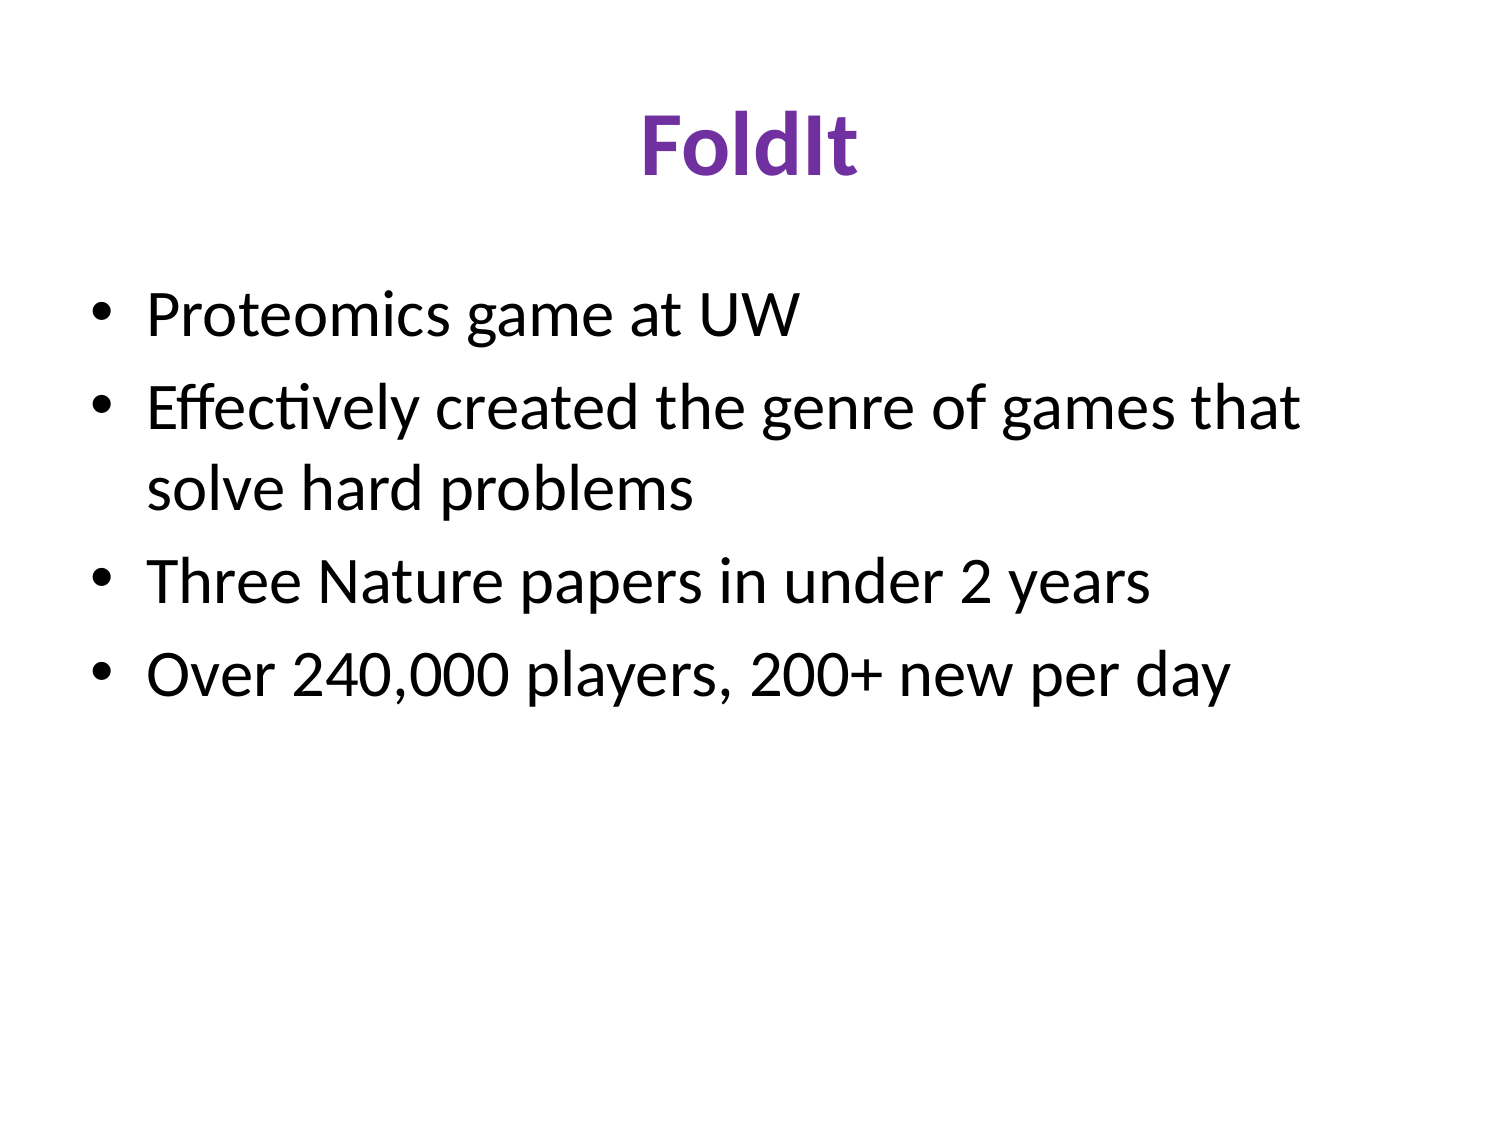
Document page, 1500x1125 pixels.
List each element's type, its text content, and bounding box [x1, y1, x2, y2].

list Proteomics game at UW Effectively created the genre of games that solve hard problems Three Nature papers in under 2 years Over 240,000 players, 200+ new per day [75, 262, 1425, 1005]
title FoldIt [75, 45, 1425, 233]
